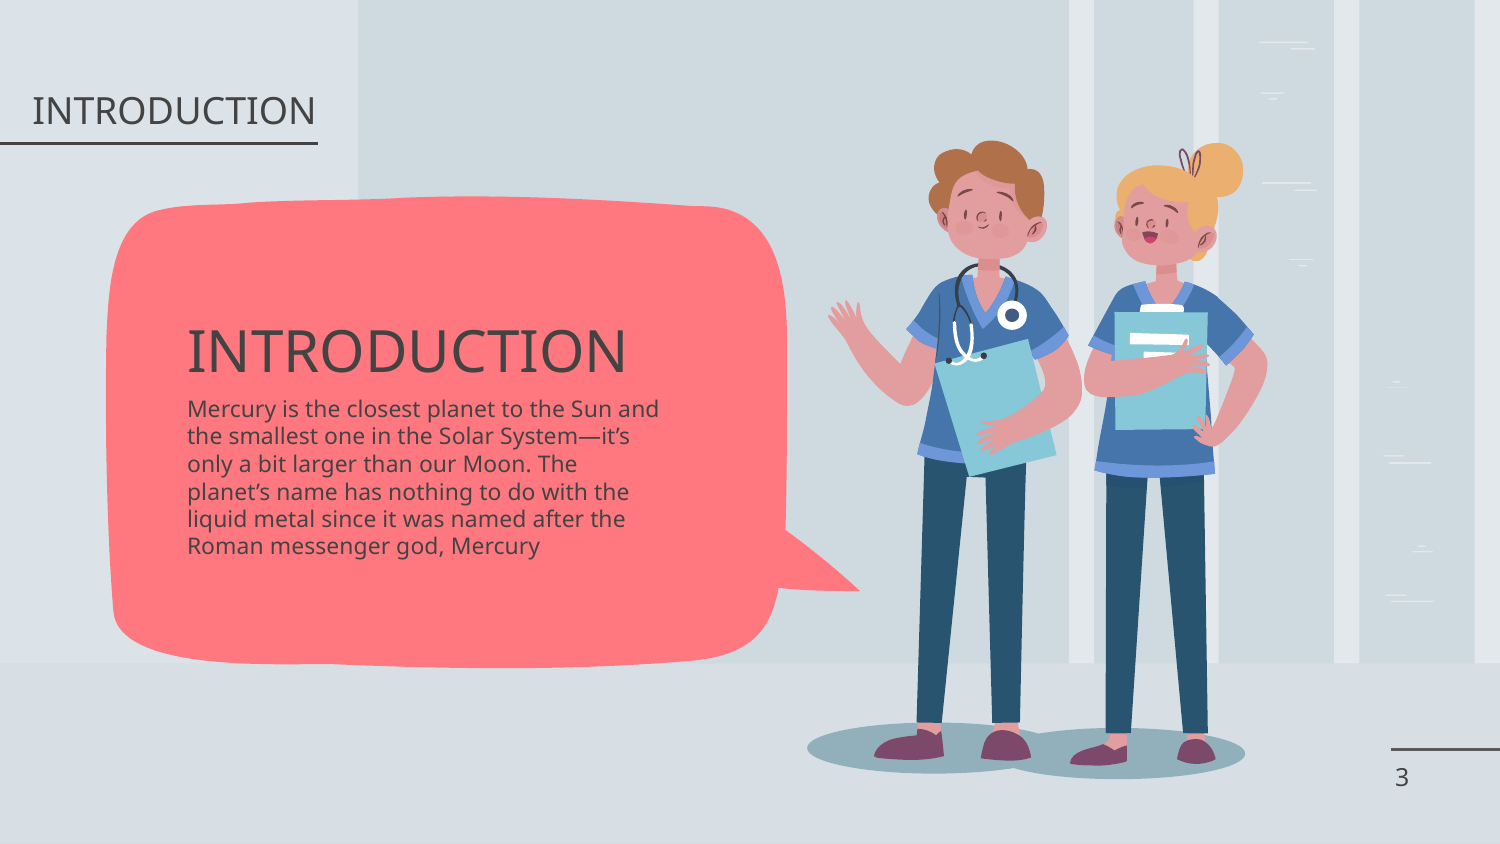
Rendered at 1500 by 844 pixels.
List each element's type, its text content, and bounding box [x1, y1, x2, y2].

title INTRODUCTION [172, 61, 807, 399]
title INTRODUCTION [0, 99, 332, 148]
slide_number ‹#› [1380, 745, 1432, 811]
subtitle Mercury is the closest planet to the Sun and the smallest one in the Solar System—it’s only a bit larger than our Moon. The planet’s name has nothing to do with the liquid metal since it was named after the Roman messenger god, Mercury [172, 379, 678, 673]
